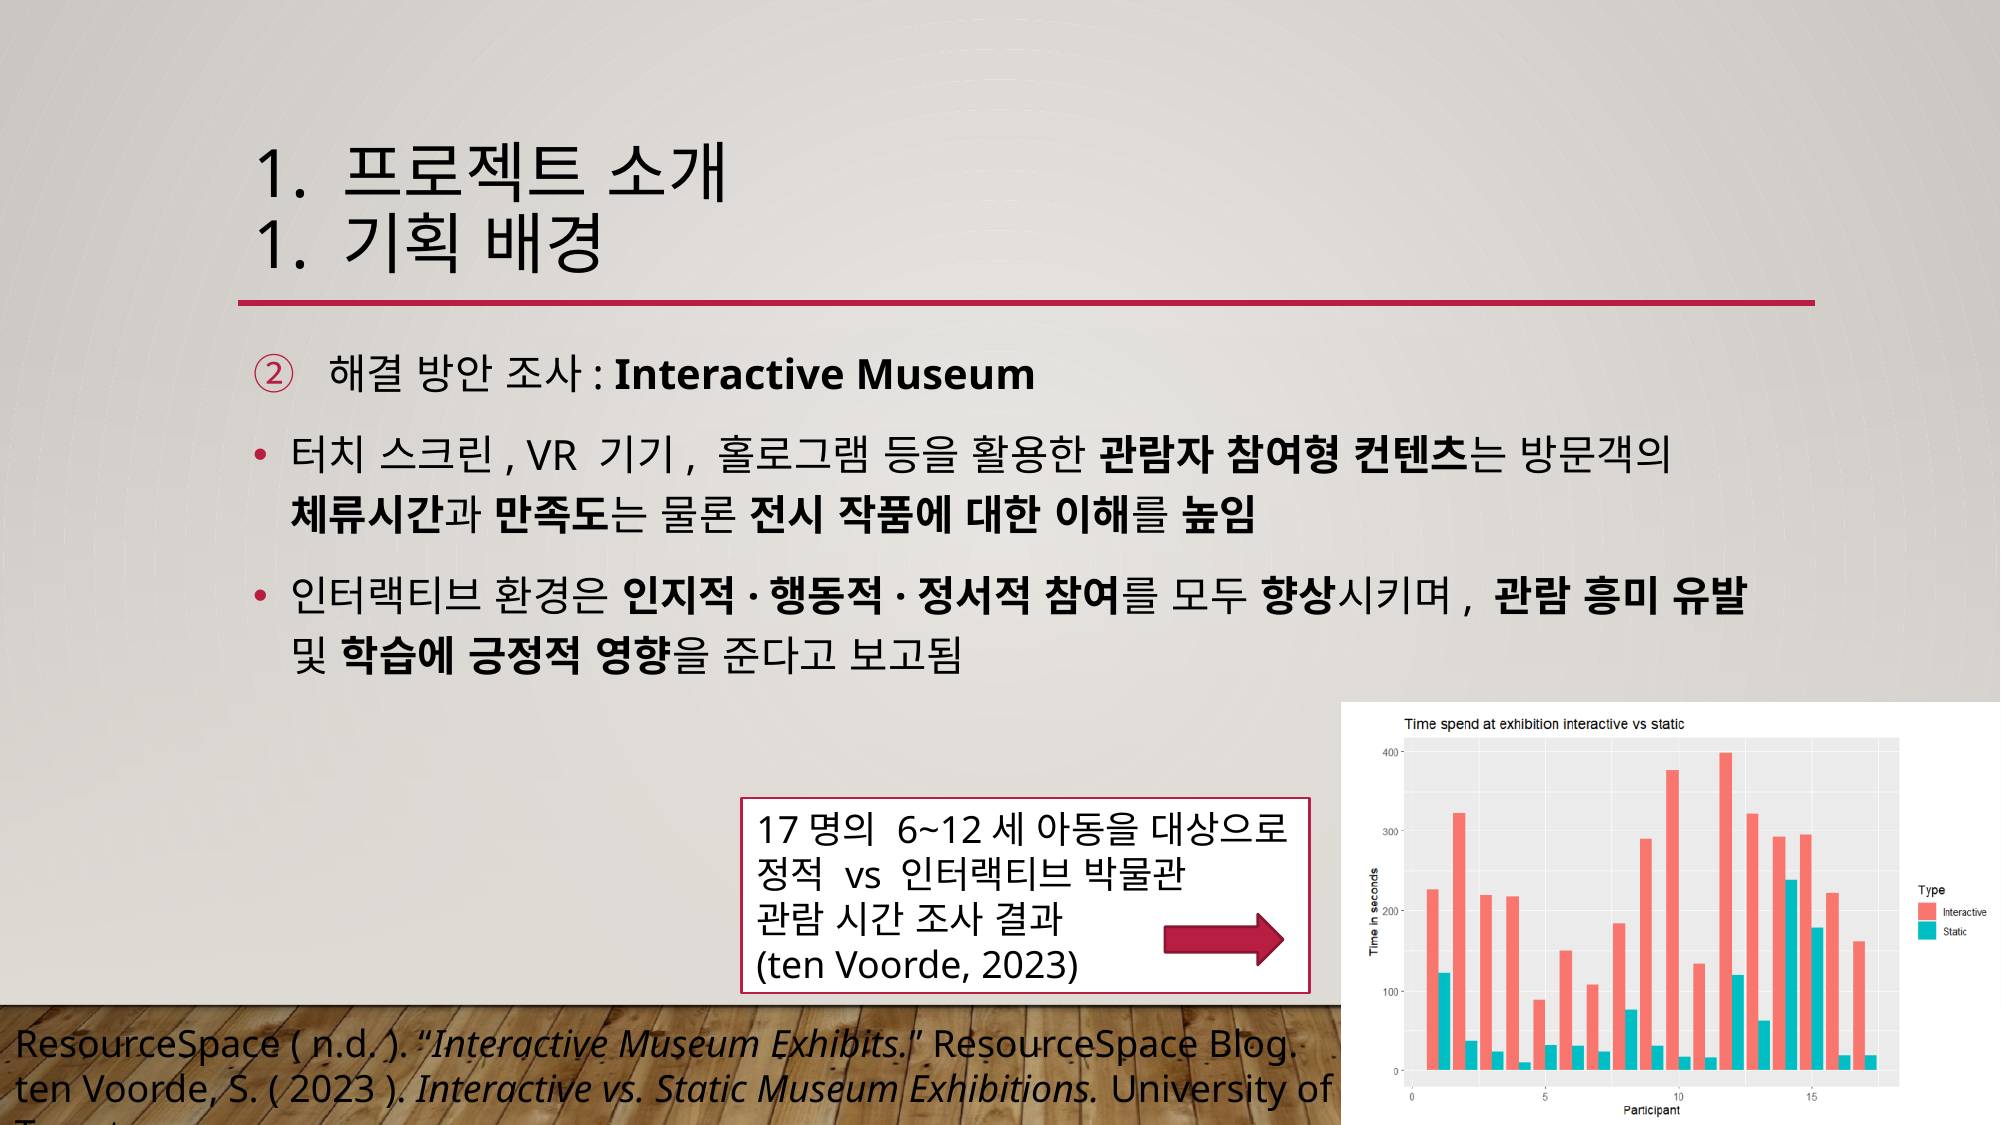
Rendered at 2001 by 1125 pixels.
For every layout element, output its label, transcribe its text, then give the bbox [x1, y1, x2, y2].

list 해결 방안 조사: Interactive Museum 터치 스크린, VR 기기, 홀로그램 등을 활용한 관람자 참여형 컨텐츠는 방문객의 체류시간과 만족도는 물론 전시 작품에 대한 이해를 높임 인터랙티브 환경은 인지적·행동적·정서적 참여를 모두 향상시키며, 관람 흥미 유발 및 학습에 긍정적 영향을 준다고 보고됨 [238, 330, 1814, 897]
text_box ResourceSpace ( n.d. ). “Interactive Museum Exhibits.” ResourceSpace Blog. ten Voorde, S. ( 2023 ). Interactive vs. Static Museum Exhibitions. University of Twente. [0, 1012, 1341, 1125]
picture [0, 702, 2000, 1125]
text_box 17명의 6~12세 아동을 대상으로 정적 vs 인터랙티브 박물관 관람 시간 조사 결과 (ten Voorde, 2023) [740, 797, 1311, 994]
title 1. 프로젝트 소개 1. 기획 배경 [238, 131, 1814, 305]
text_box [1163, 912, 1285, 967]
